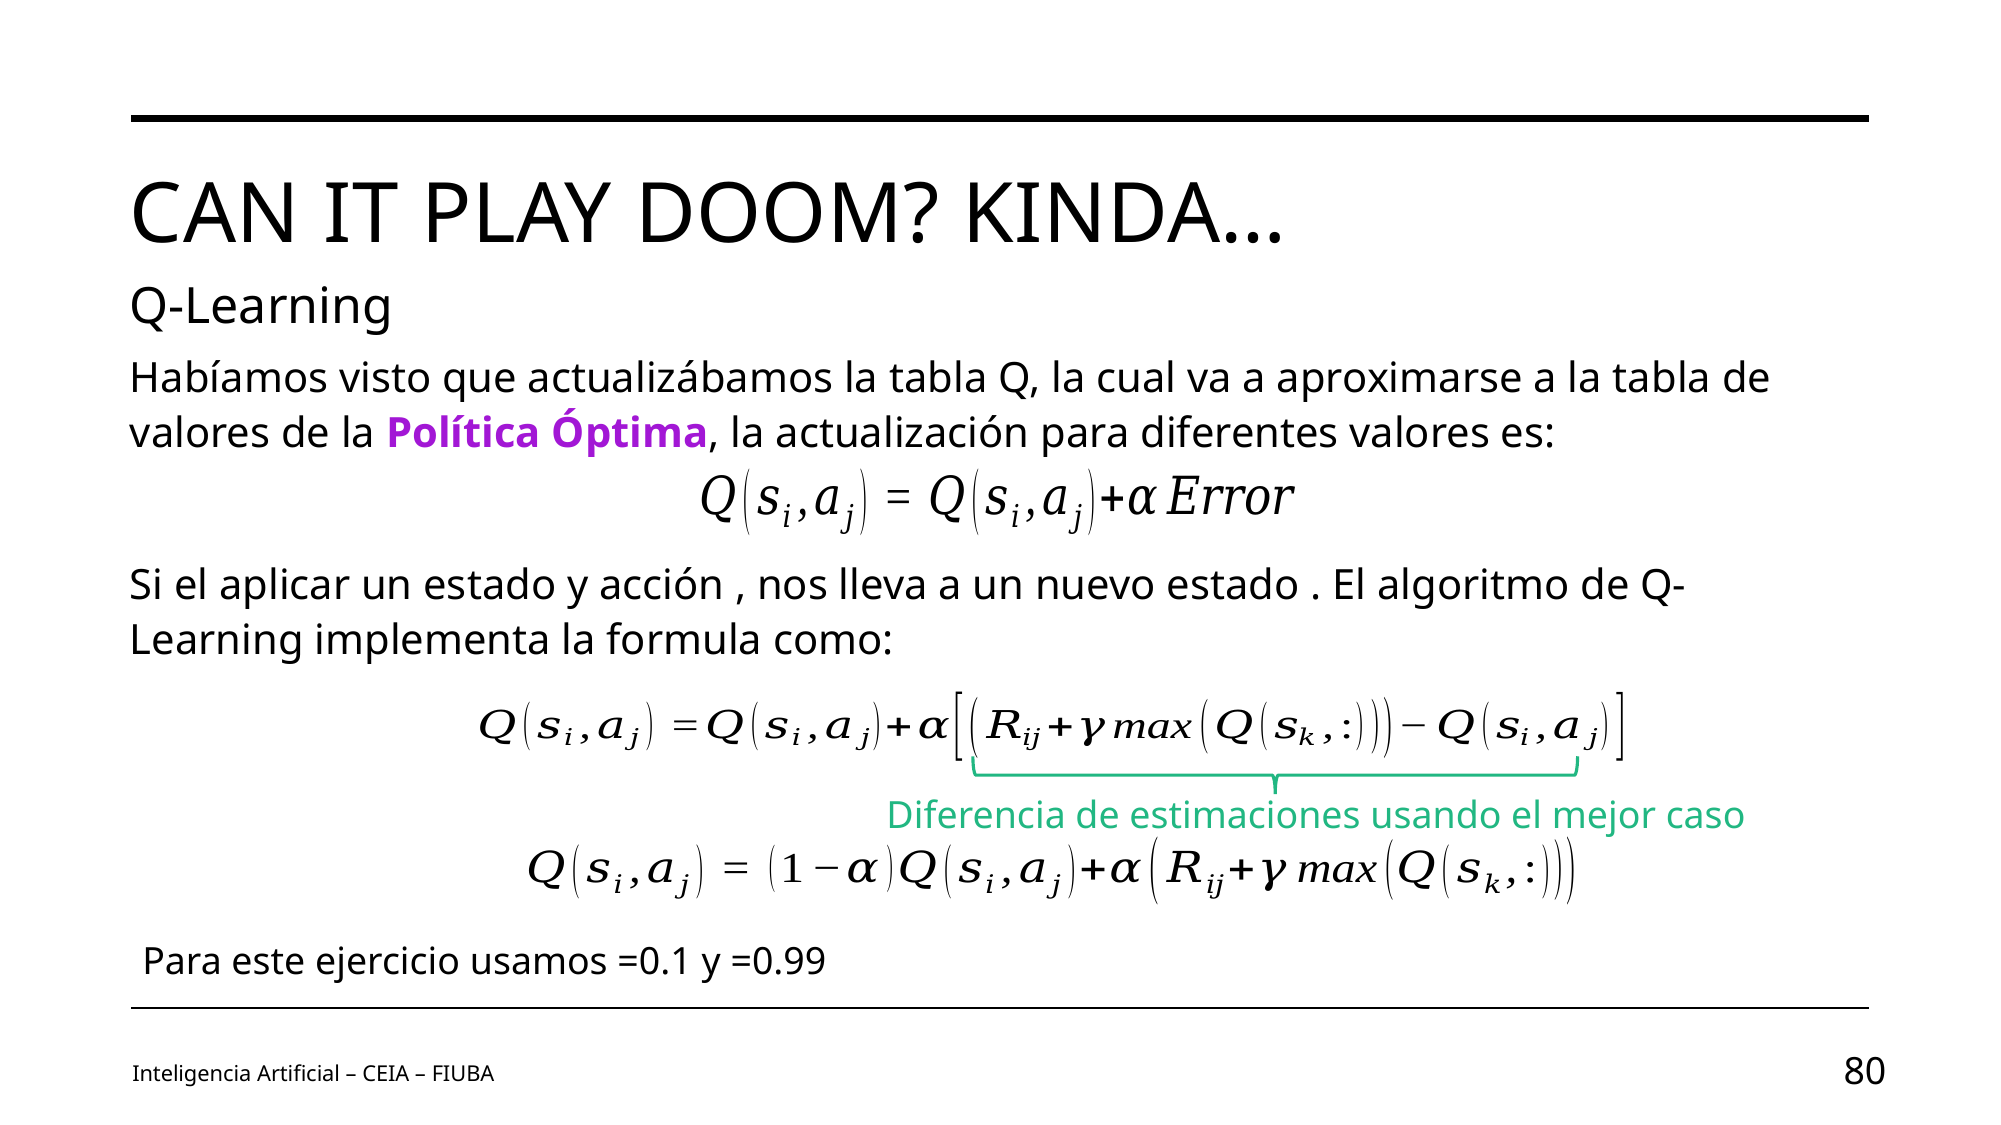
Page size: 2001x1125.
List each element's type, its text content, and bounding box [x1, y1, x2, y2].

text_box [972, 756, 1579, 783]
text_box Diferencia de estimaciones usando el mejor caso [871, 783, 1762, 844]
text_box Q-Learning [114, 265, 1914, 341]
slide_number 80 [1791, 1042, 1902, 1103]
footer Inteligencia Artificial – CEIA – FIUBA [117, 1042, 862, 1103]
title CAN IT Play Doom? KINDA… [114, 151, 1869, 265]
